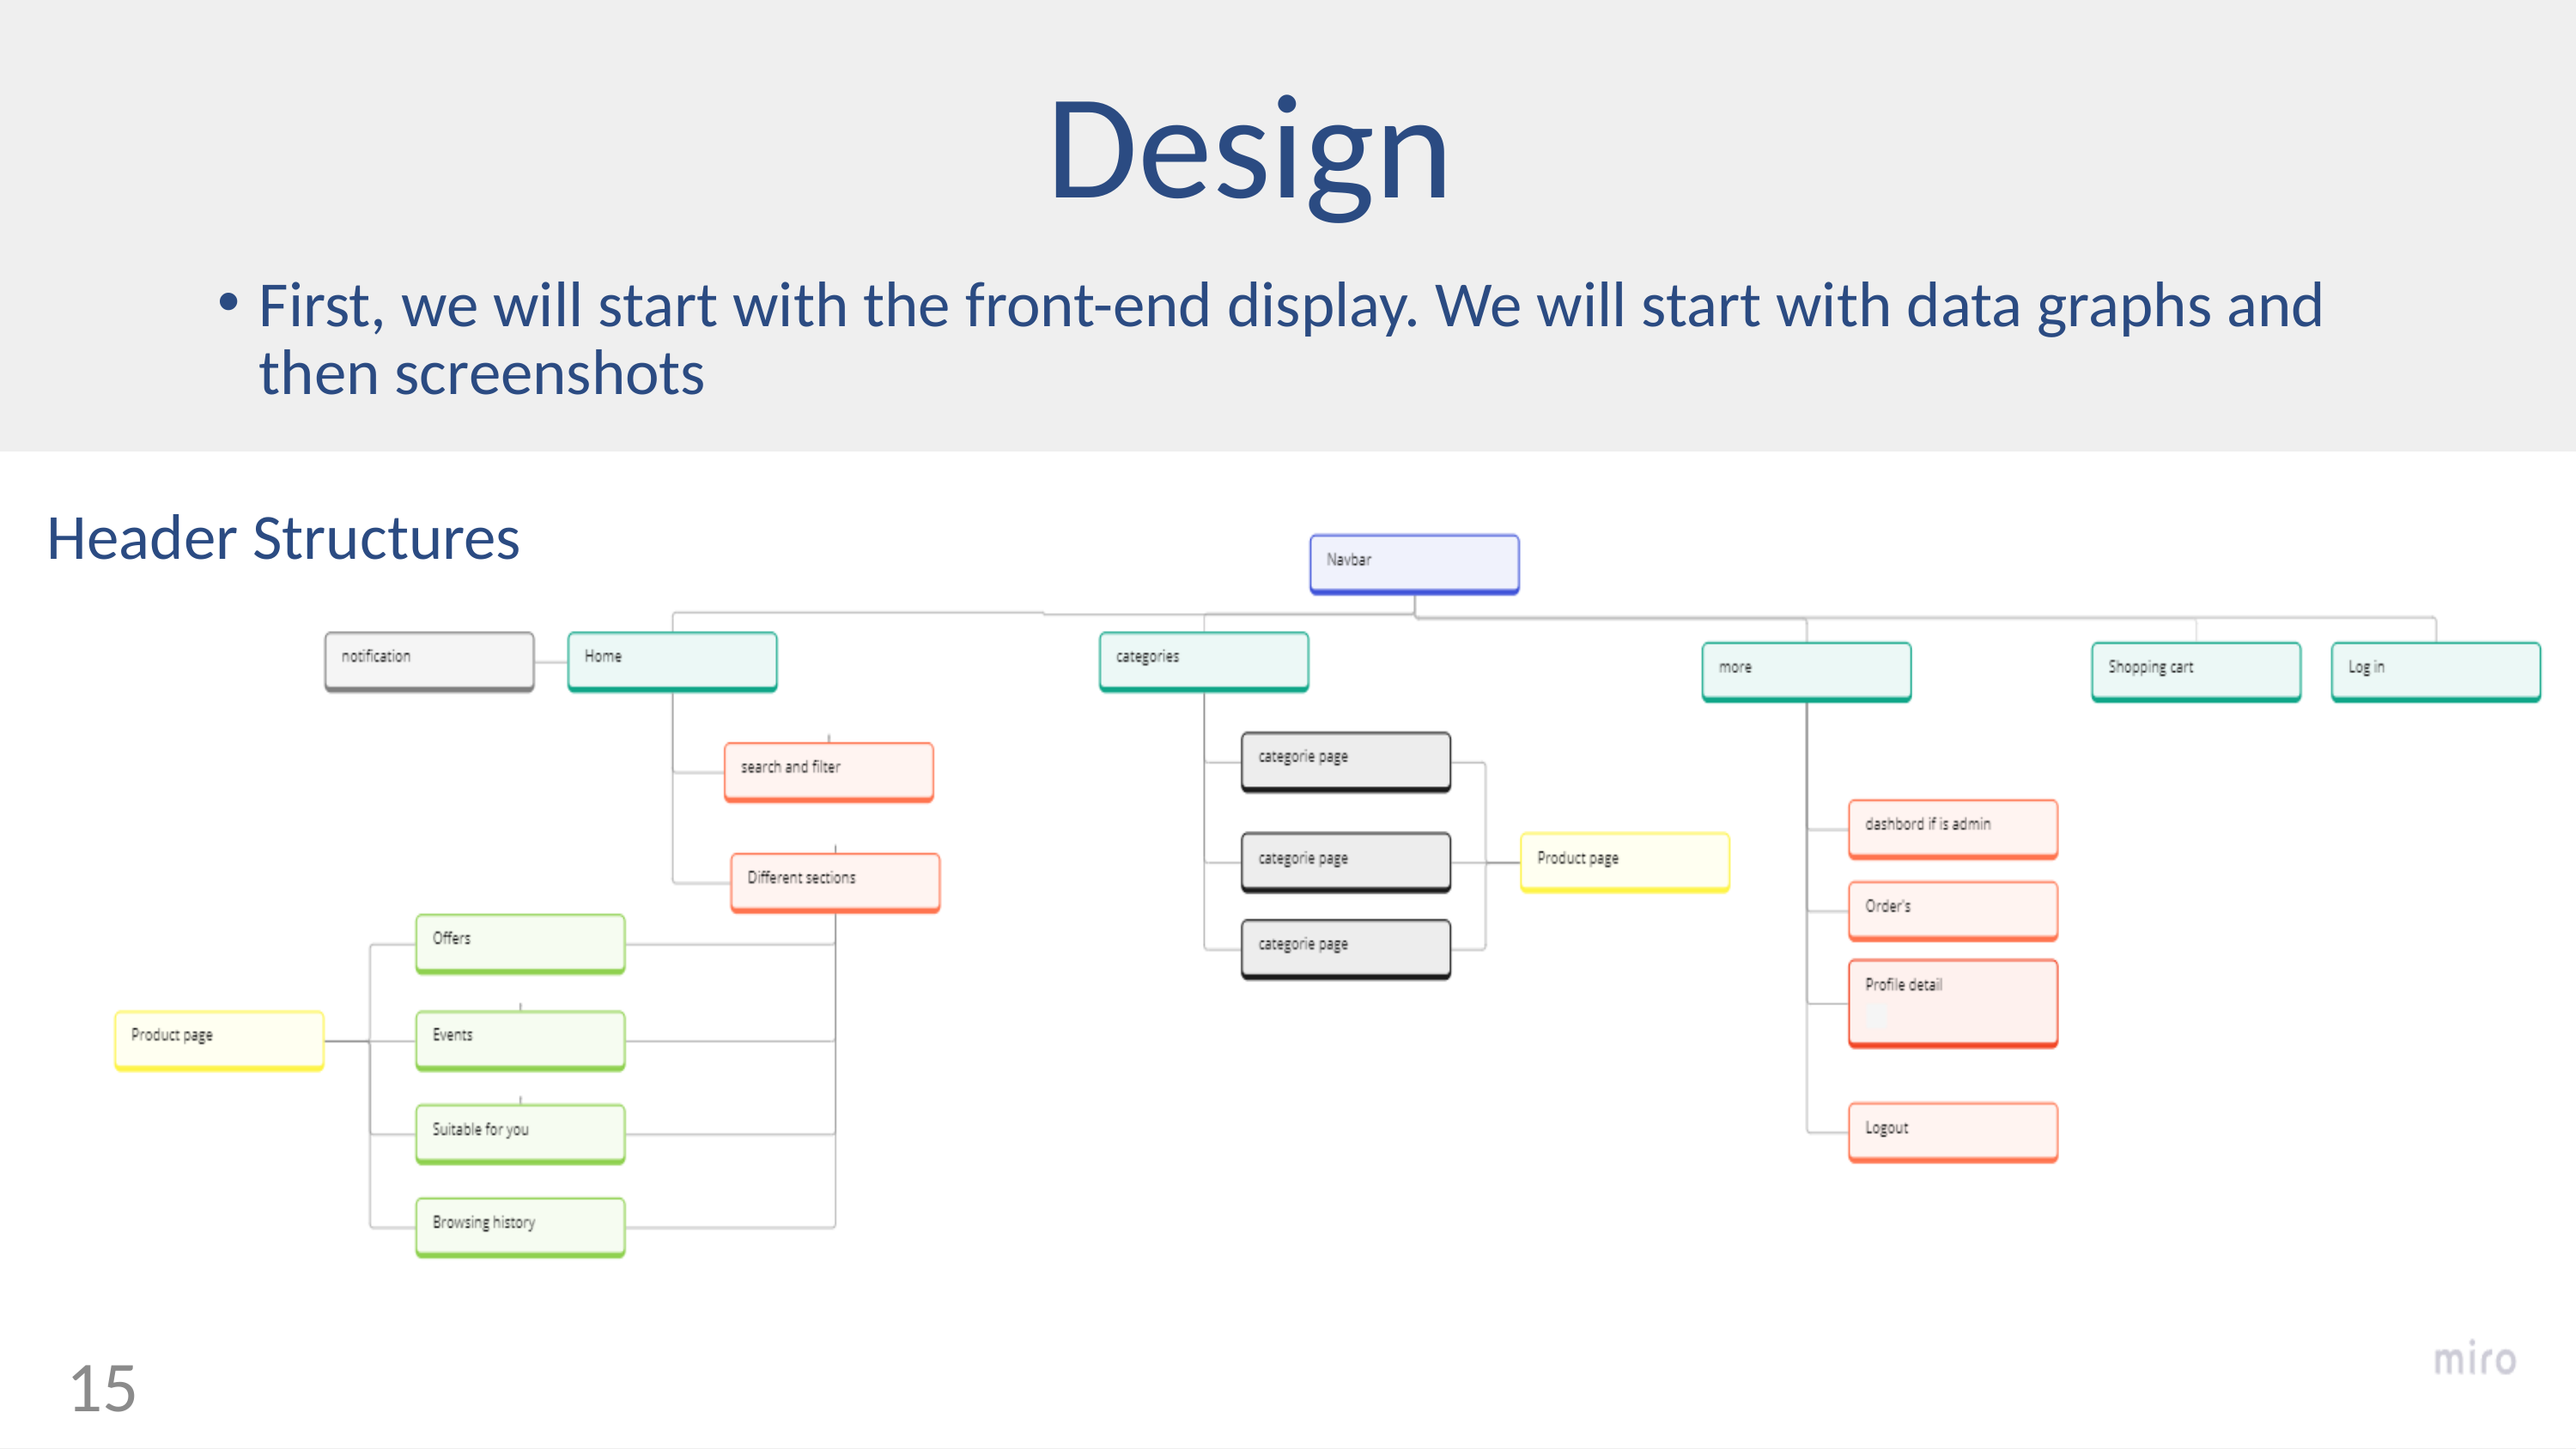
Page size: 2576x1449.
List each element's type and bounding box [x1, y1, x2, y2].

picture [0, 451, 2576, 1448]
text_box [139, 48, 2400, 409]
